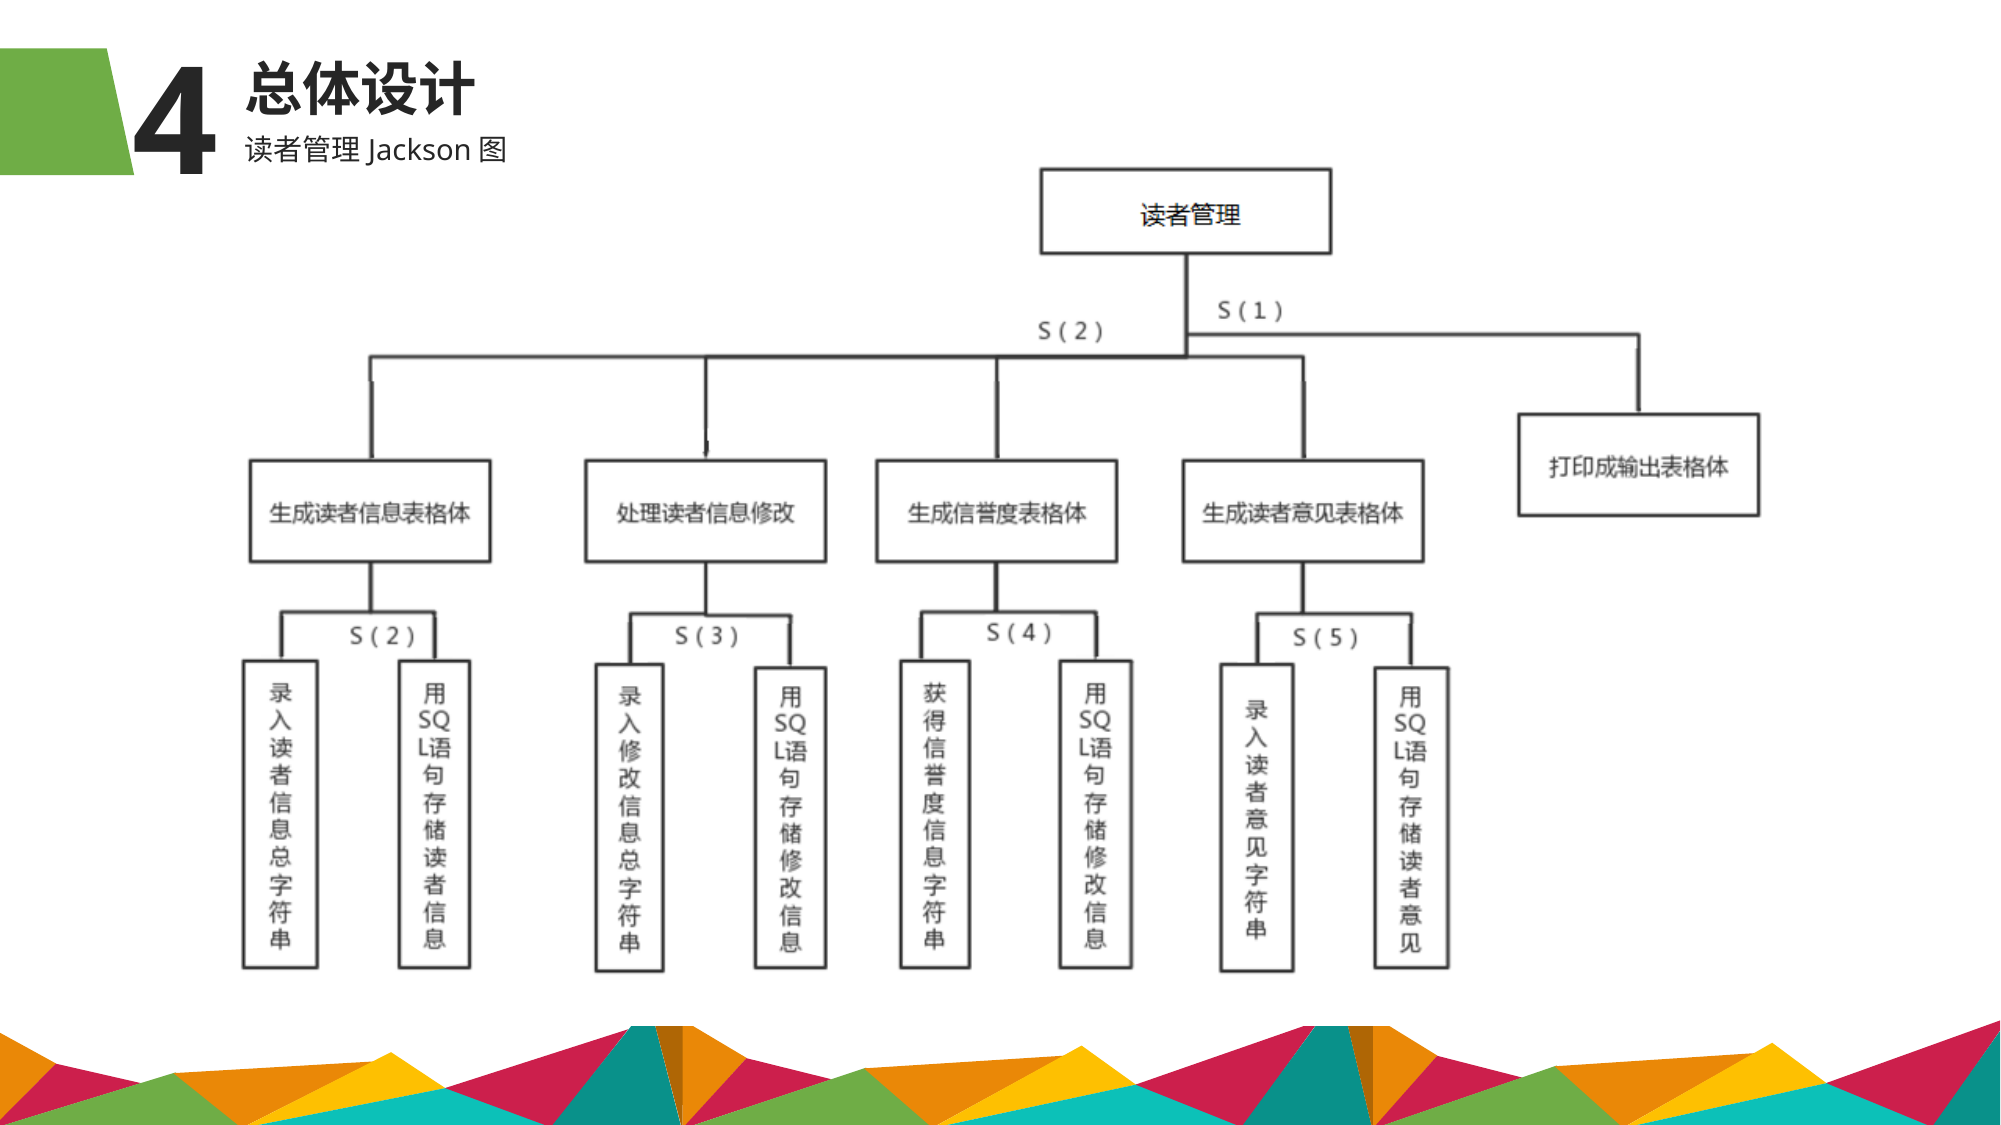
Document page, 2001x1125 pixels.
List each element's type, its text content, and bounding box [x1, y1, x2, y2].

picture [182, 125, 1818, 1026]
list 总体设计 [229, 53, 748, 125]
list 4 [118, 37, 230, 186]
